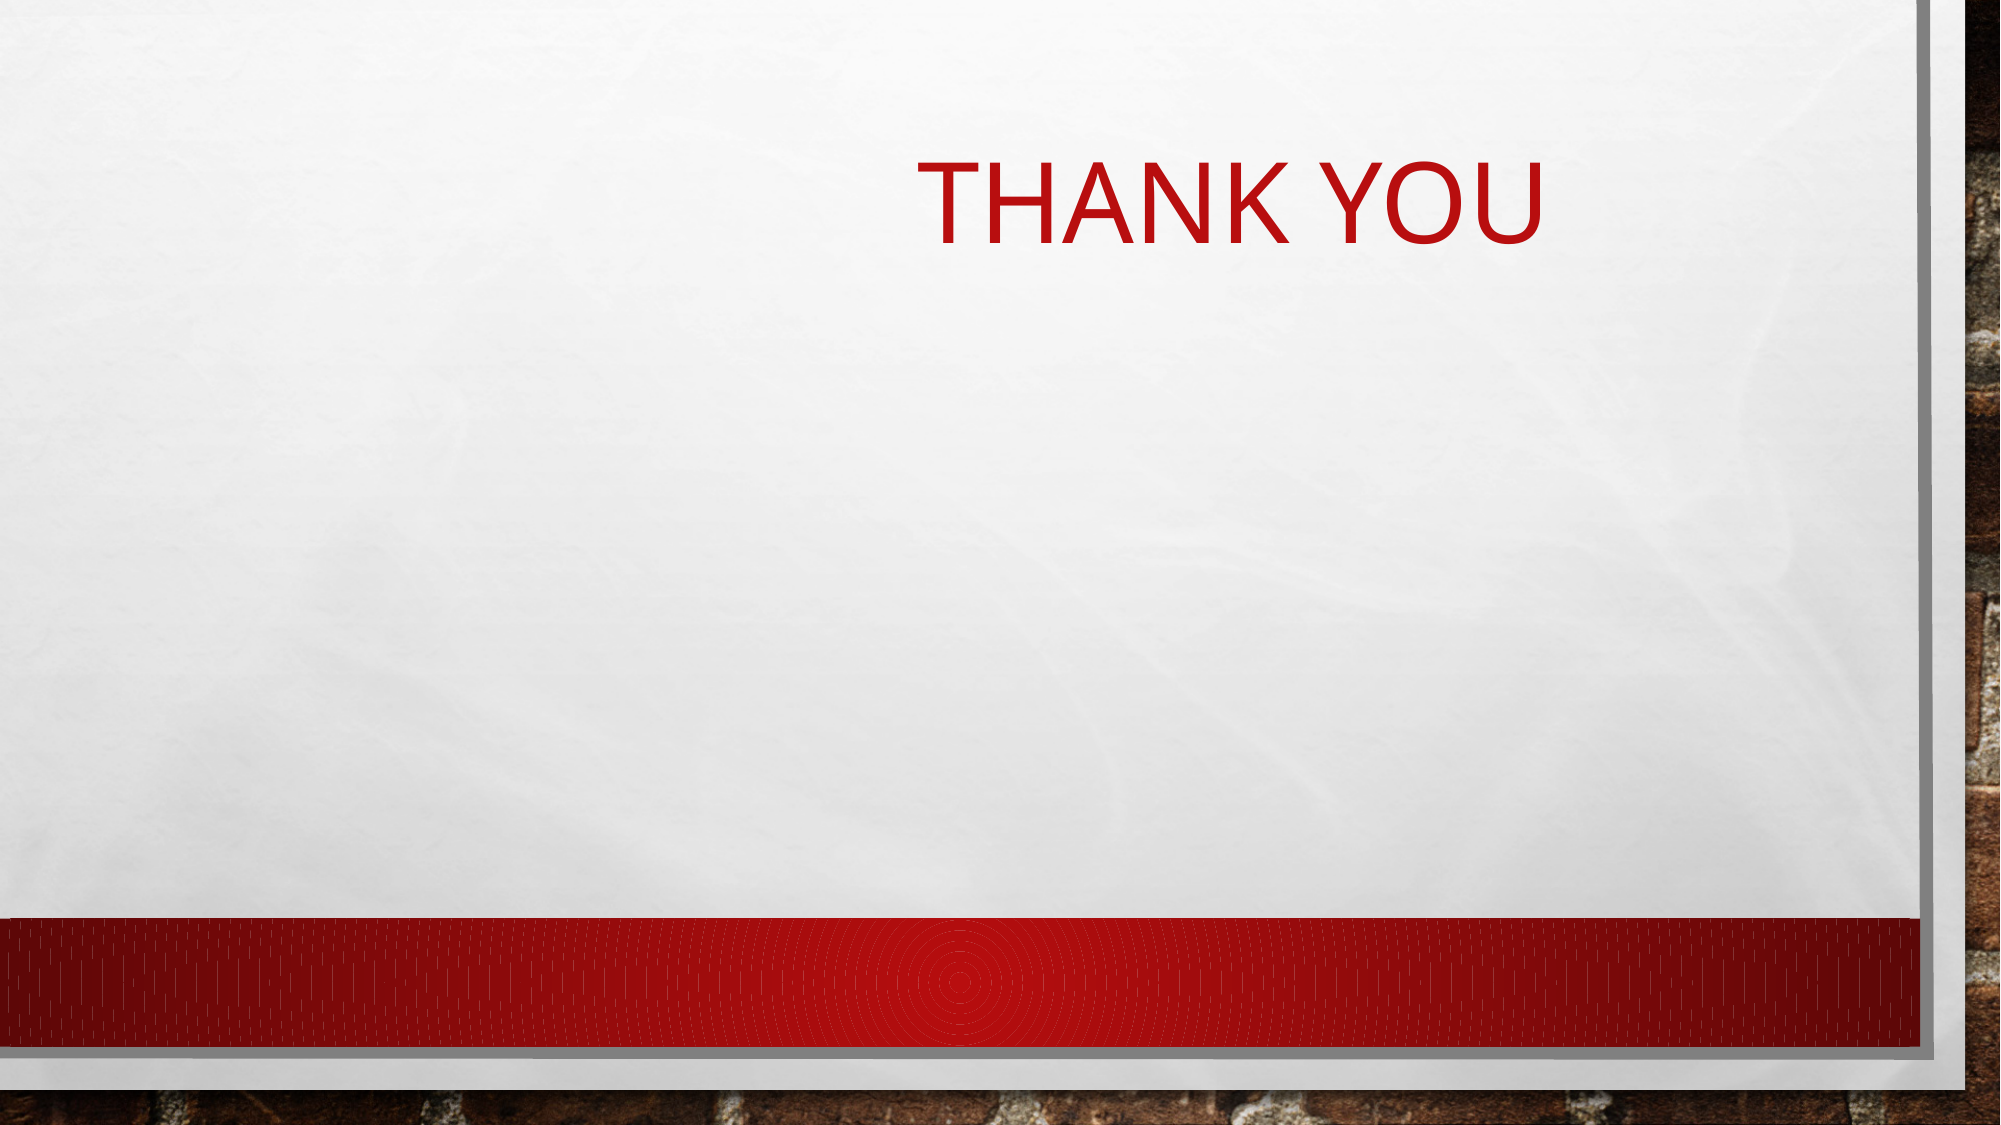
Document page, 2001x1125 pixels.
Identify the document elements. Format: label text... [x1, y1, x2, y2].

title Thank you [112, 112, 1818, 302]
picture [0, 0, 2000, 1125]
